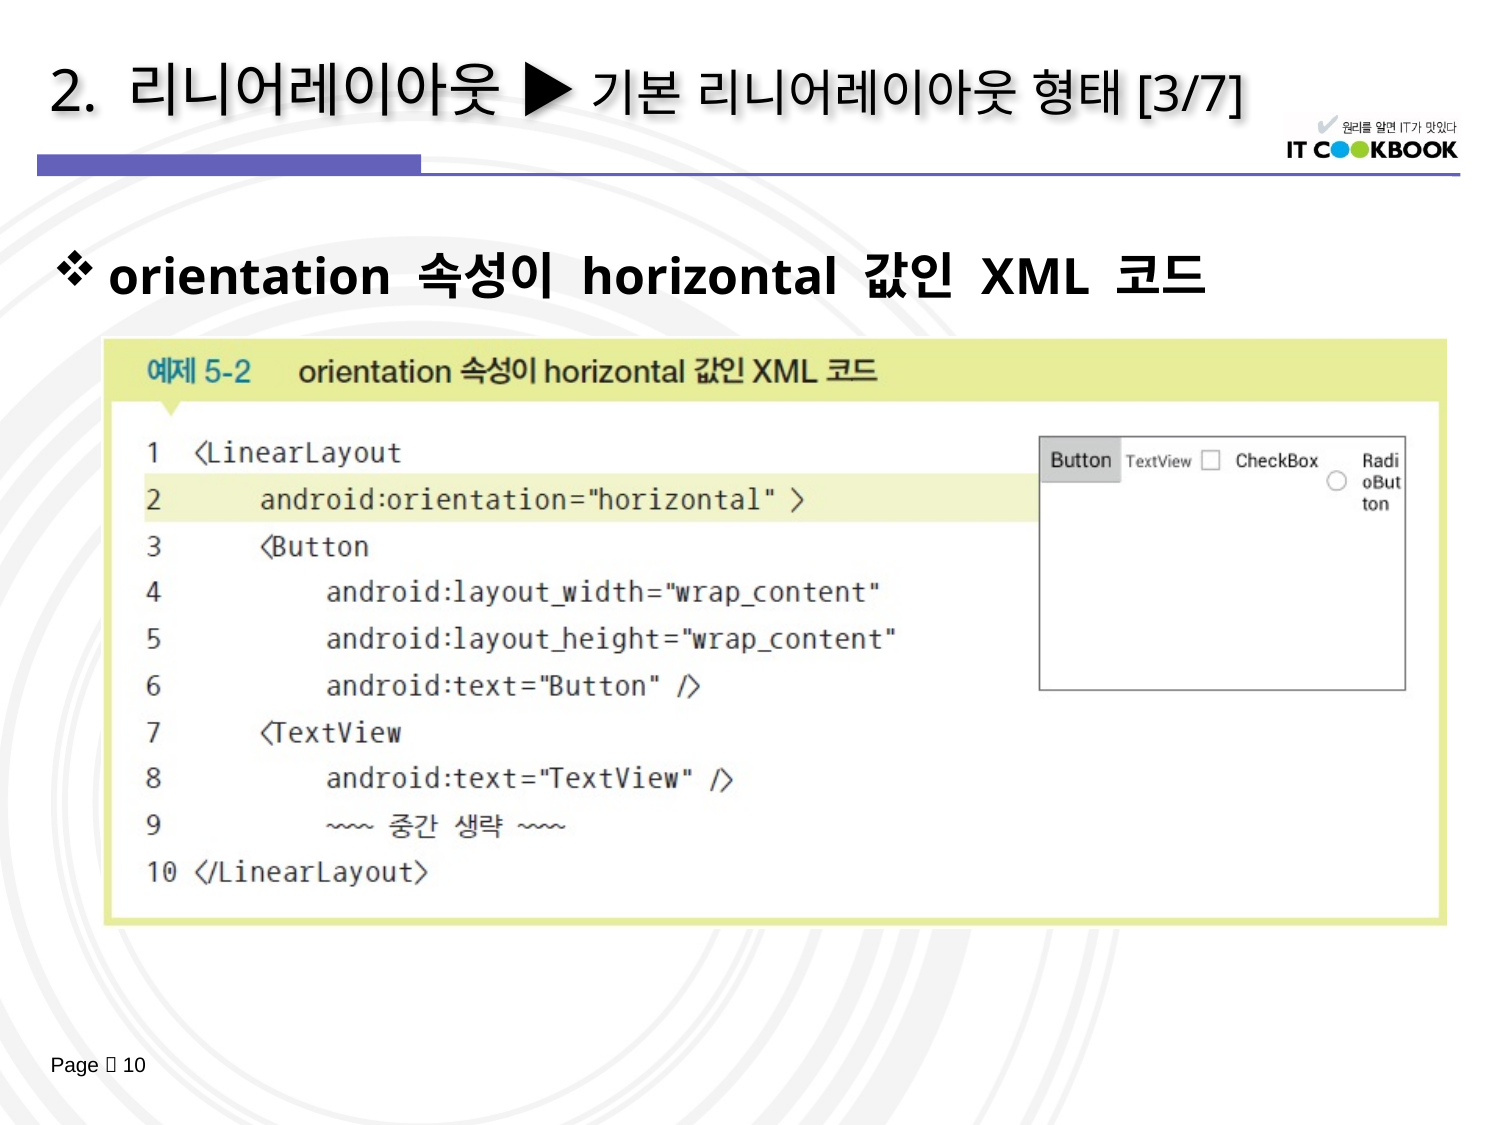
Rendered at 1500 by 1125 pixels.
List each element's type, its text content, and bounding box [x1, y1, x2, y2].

title 2. 리니어레이아웃 ▶ 기본 리니어레이아웃 형태[3/7] [48, 53, 1448, 161]
picture [0, 35, 1500, 1125]
list orientation 속성이 horizontal 값인 XML 코드 [8, 243, 1480, 1031]
